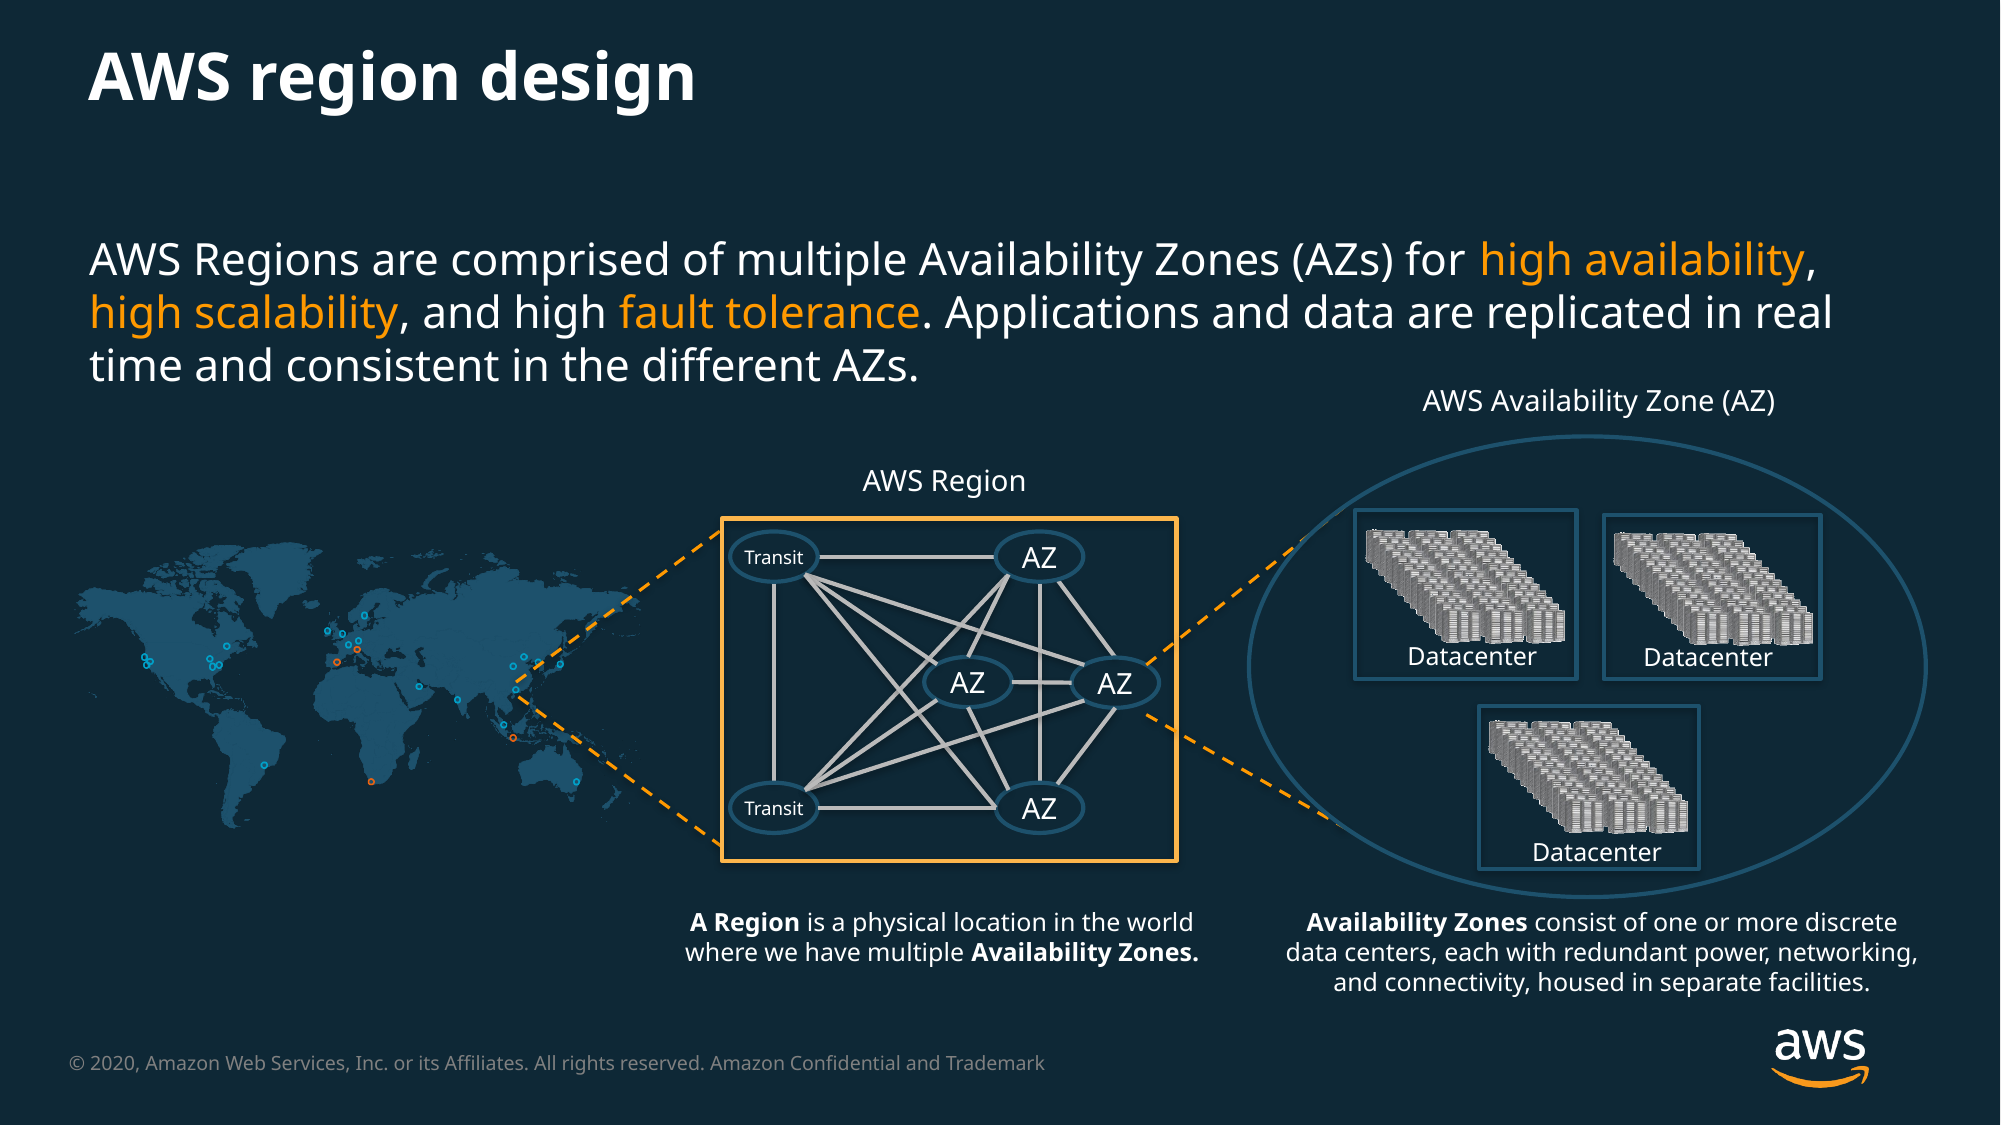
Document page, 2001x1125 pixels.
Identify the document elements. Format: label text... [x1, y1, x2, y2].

picture [1771, 1029, 1869, 1088]
text_box AWS Regions are comprised of multiple Availability Zones (AZs) for high availability, high scalability, and high fault tolerance. Applications and data are replicated in real time and consistent in the different AZs. [74, 223, 1869, 398]
text_box Availability Zones consist of one or more discrete data centers, each with redundant power, networking, and connectivity, housed in separate facilities. [1278, 906, 1927, 997]
title AWS region design [73, 26, 1869, 147]
text_box A Region is a physical location in the world where we have multiple Availability Zones. [675, 906, 1210, 967]
footer © 2020, Amazon Web Services, Inc. or its Affiliates. All rights reserved. Amazon Confidential and Trademark [54, 1033, 1319, 1094]
picture [74, 541, 515, 829]
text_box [515, 436, 1927, 898]
text_box AWS Availability Zone (AZ) [1407, 374, 1791, 425]
